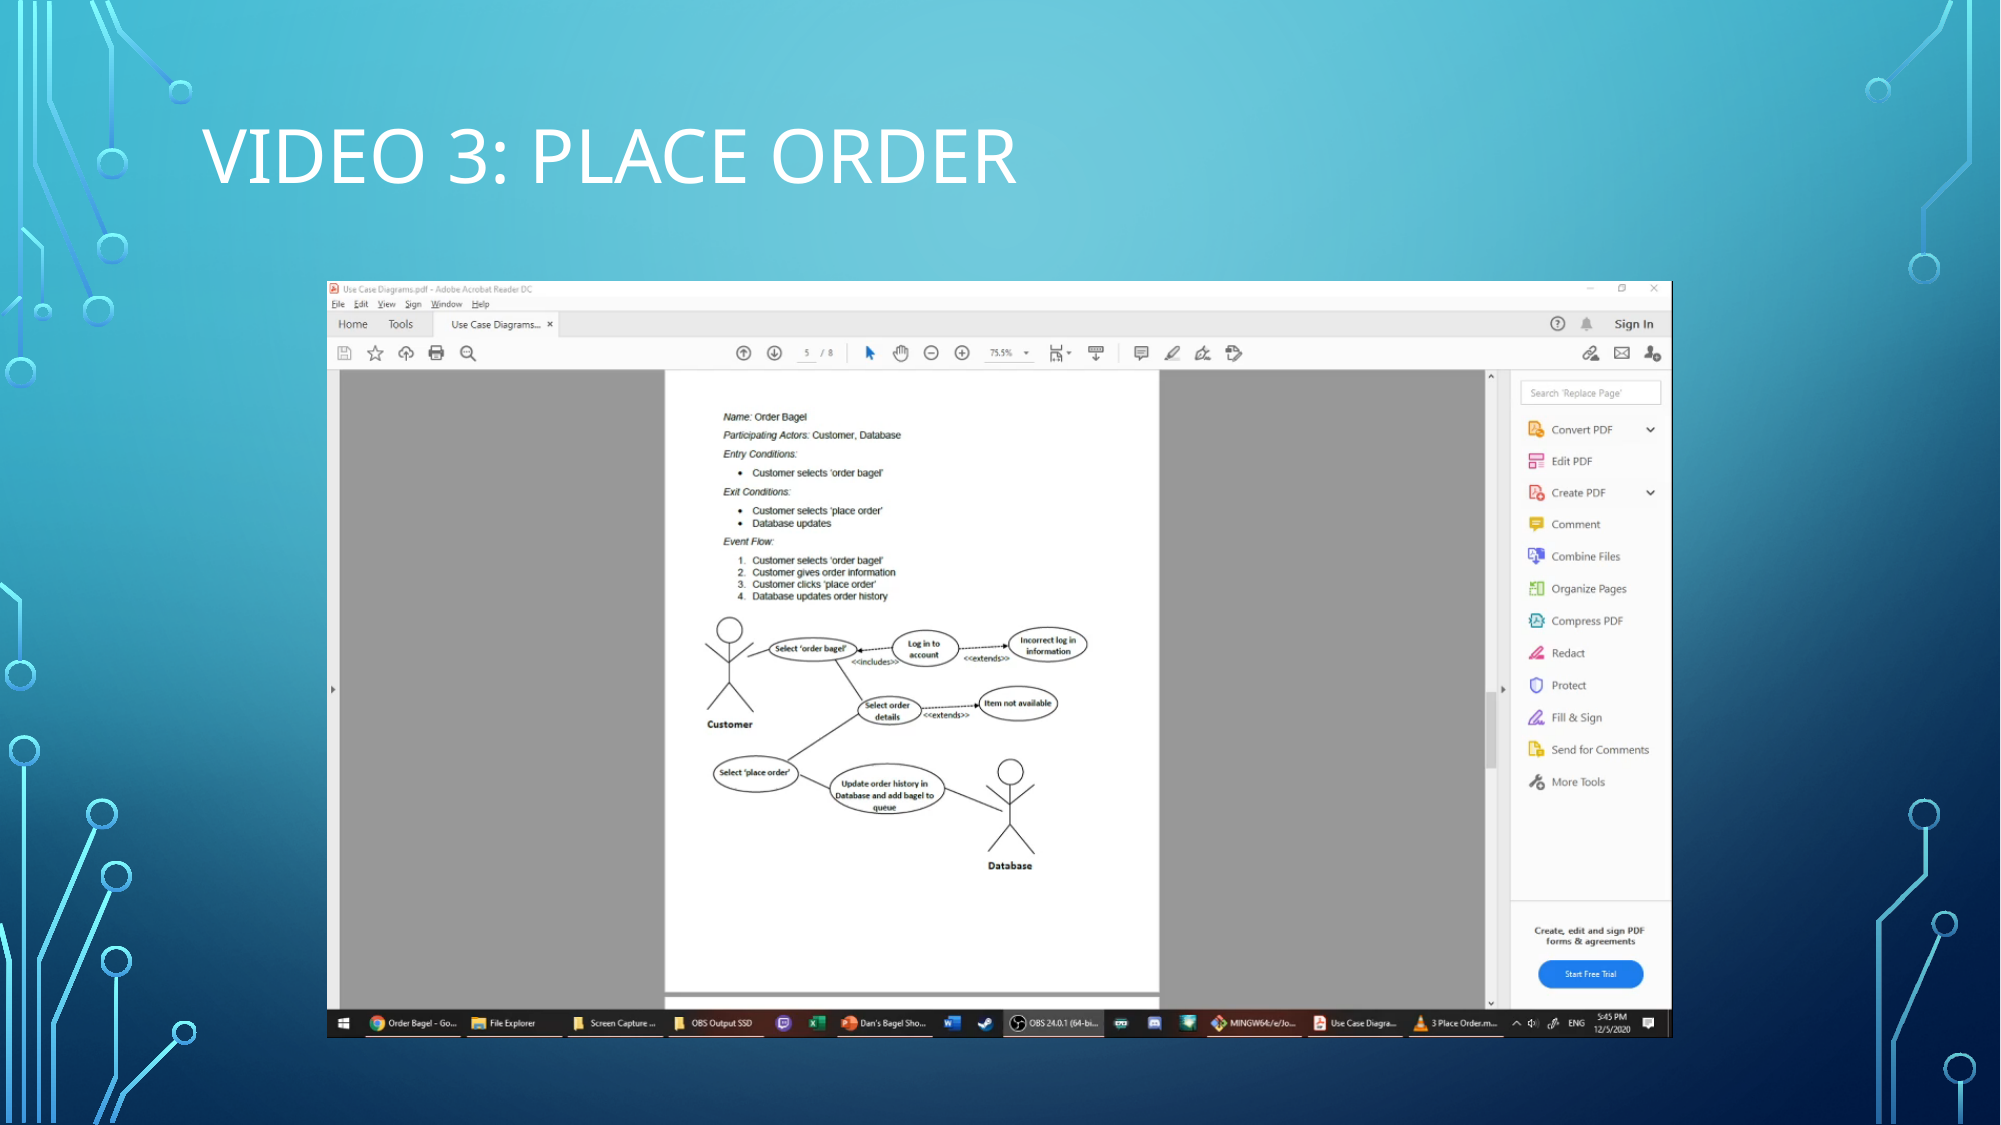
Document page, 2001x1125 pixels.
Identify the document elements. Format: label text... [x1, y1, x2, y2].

title Video 3: Place Order [187, 38, 1813, 281]
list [326, 280, 1674, 1039]
